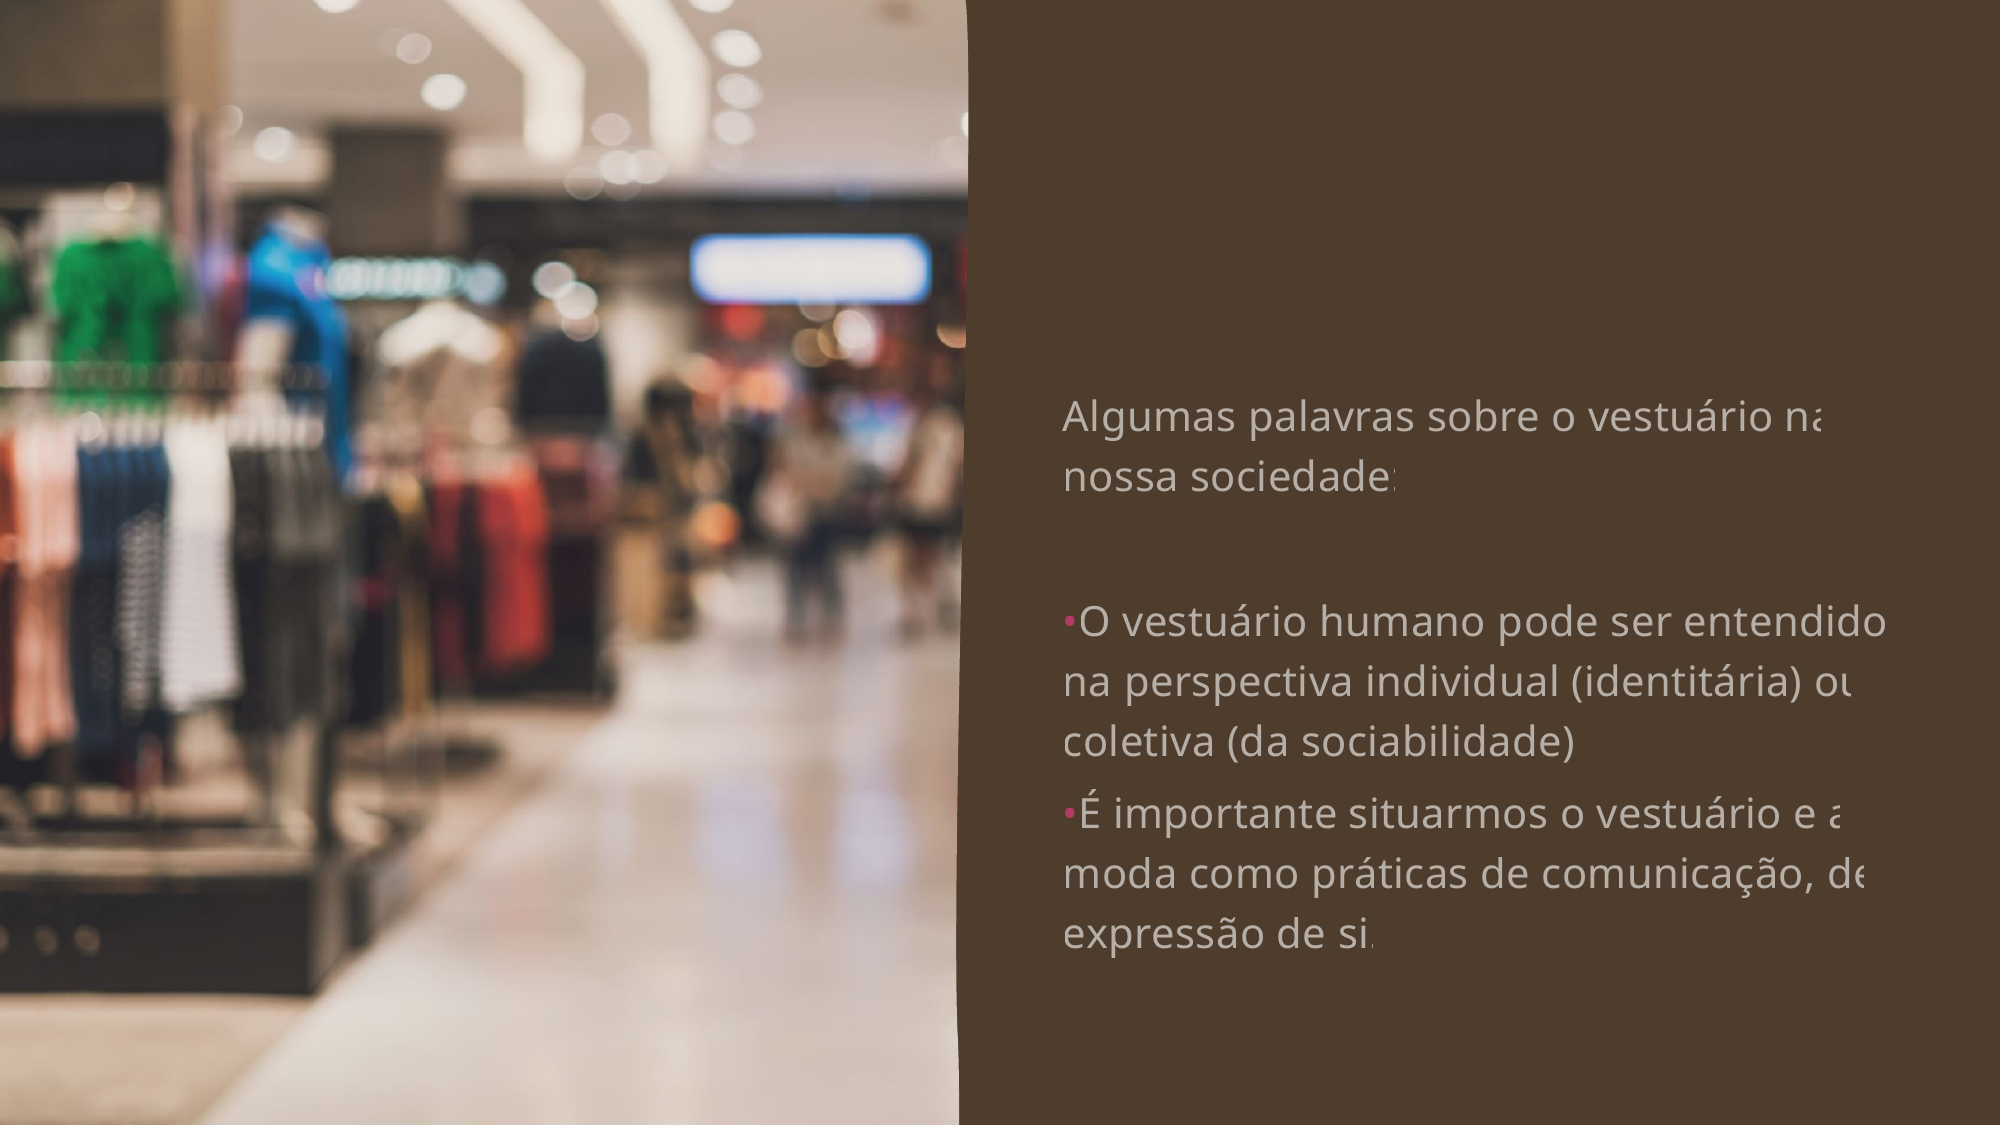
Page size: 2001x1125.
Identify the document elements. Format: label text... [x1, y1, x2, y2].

picture [0, 0, 969, 1125]
text_box Algumas palavras sobre o vestuário na nossa sociedade: O vestuário humano pode ser entendido na perspectiva individual (identitária) ou coletiva (da sociabilidade). É importante situarmos o vestuário e a moda como práticas de comunicação, de expressão de si. [1062, 379, 1909, 945]
text_box [969, 0, 2000, 1125]
